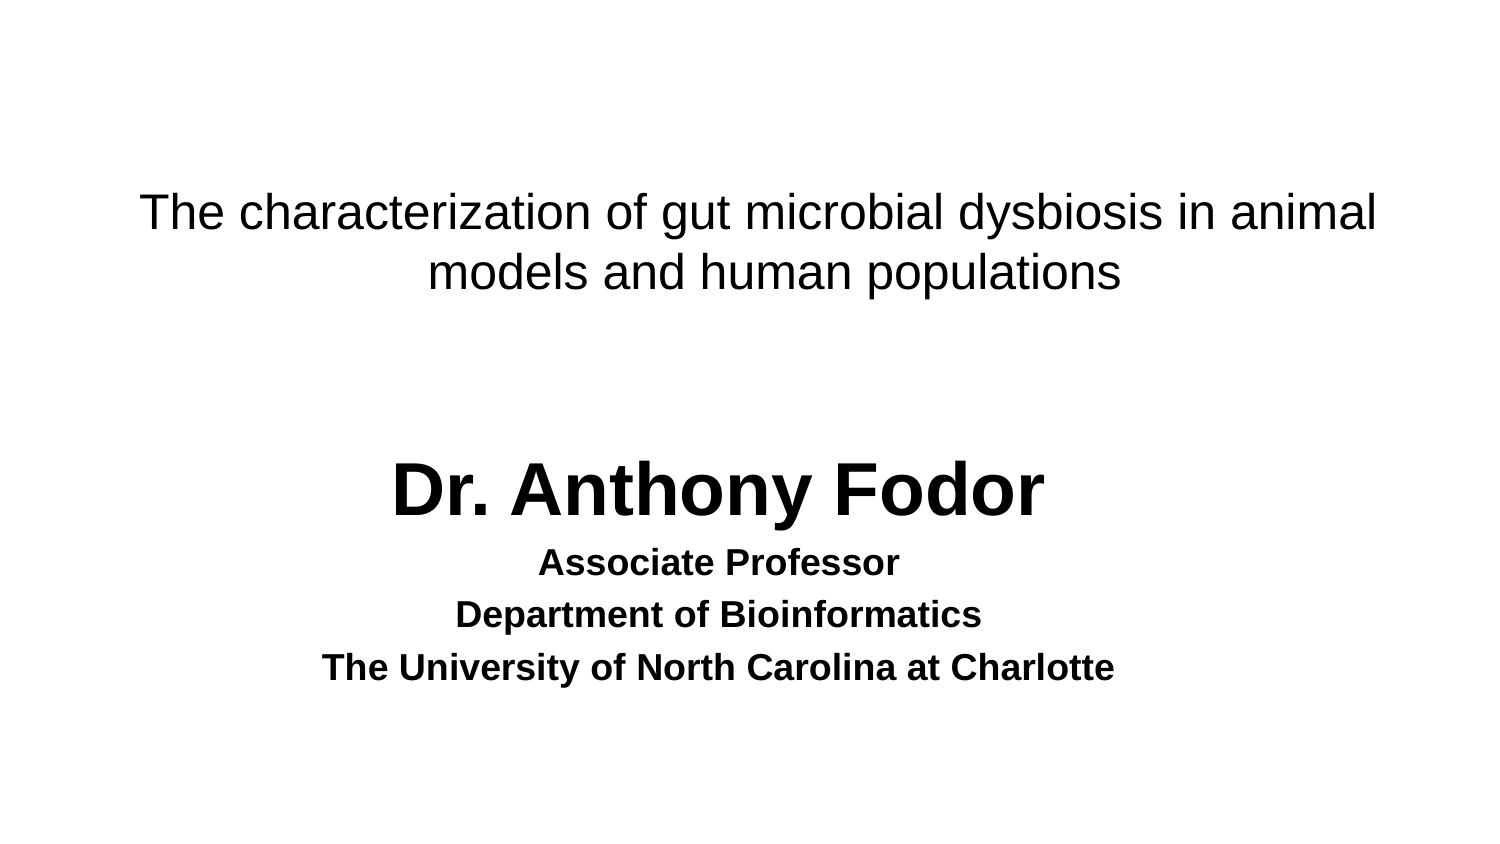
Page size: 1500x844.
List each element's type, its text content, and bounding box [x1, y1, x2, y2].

text_box Dr. Anthony Fodor Associate Professor Department of Bioinformatics The University of North Carolina at Charlotte [62, 434, 1375, 781]
text_box The characterization of gut microbial dysbiosis in animal models and human populations [12, 171, 1463, 307]
